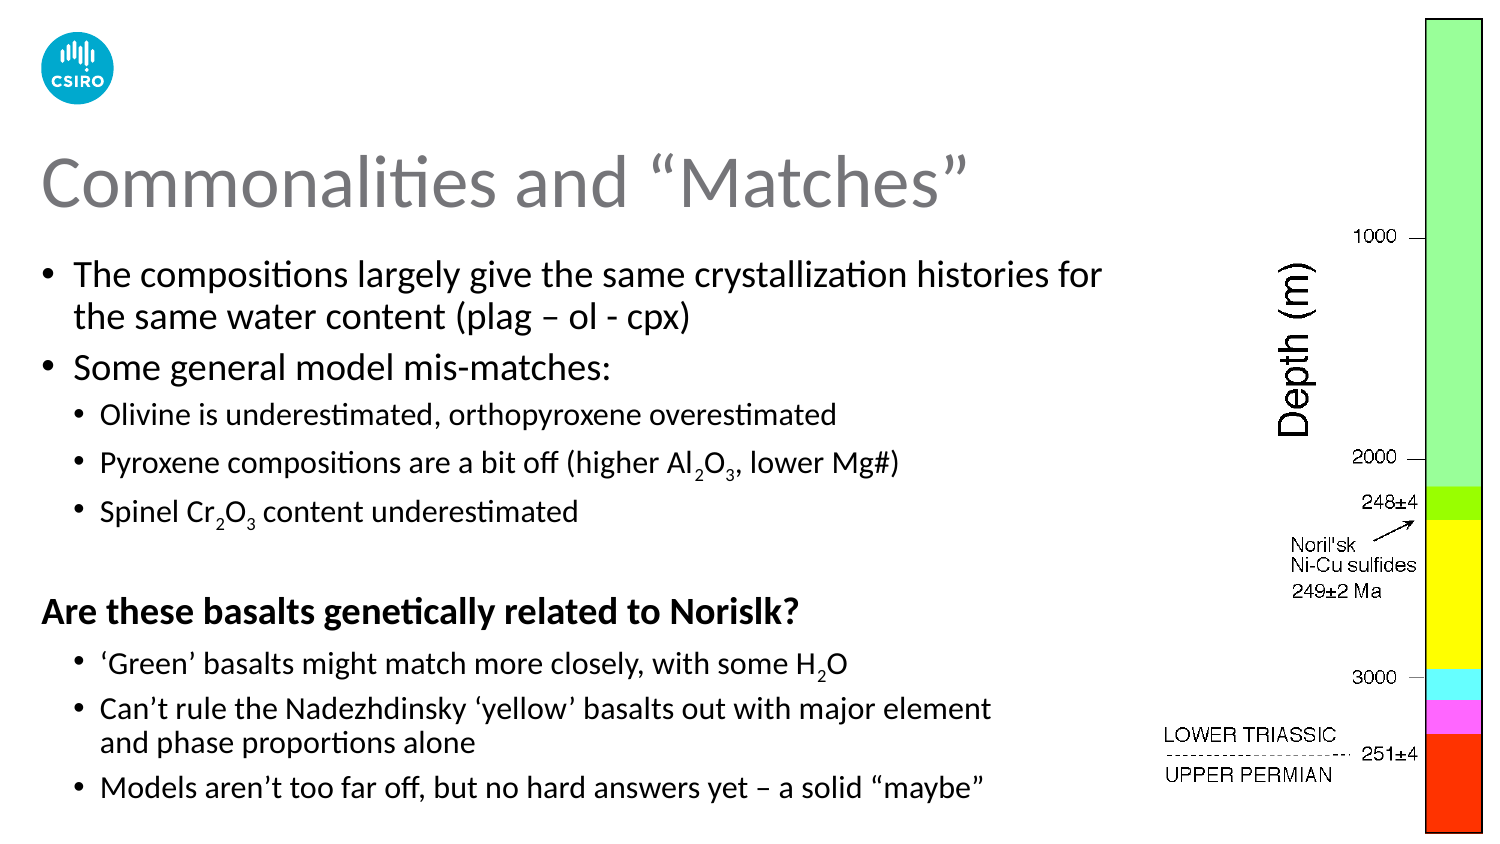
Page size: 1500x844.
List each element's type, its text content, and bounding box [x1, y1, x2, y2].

title Commonalities and “Matches” [41, 132, 1158, 237]
list The compositions largely give the same crystallization histories for the same water content (plag – ol - cpx) Some general model mis-matches: Olivine is underestimated, orthopyroxene overestimated Pyroxene compositions are a bit off (higher Al2O3, lower Mg#) Spinel Cr2O3 content underestimated Are these basalts genetically related to Norislk? ‘Green’ basalts might match more closely, with some H2O Can’t rule the Nadezhdinsky ‘yellow’ basalts out with major element and phase proportions alone Models aren’t too far off, but no hard answers yet – a solid “maybe” [41, 254, 1158, 812]
picture [1163, 17, 1489, 836]
